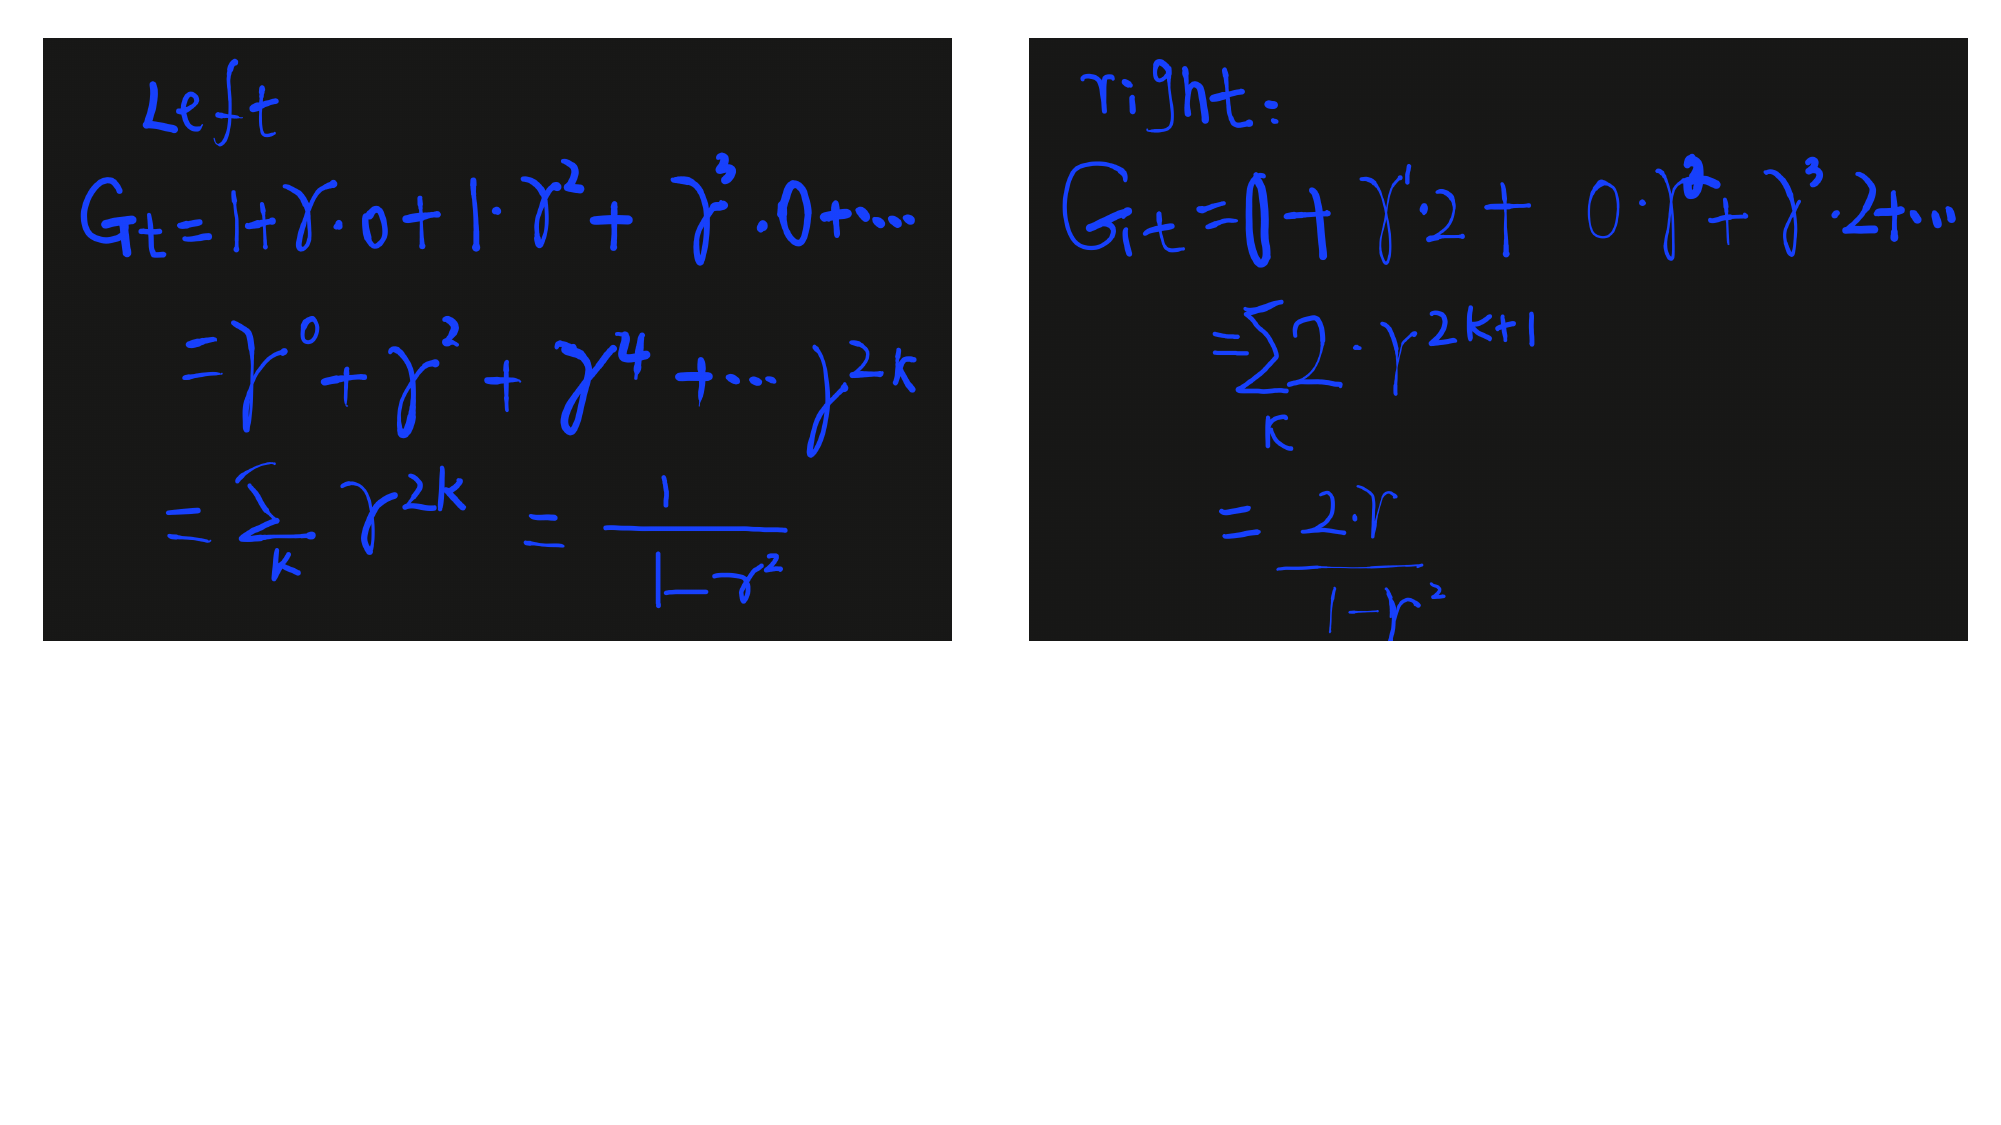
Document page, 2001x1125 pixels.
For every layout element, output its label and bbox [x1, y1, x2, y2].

picture [43, 38, 952, 641]
picture [1029, 38, 1968, 641]
